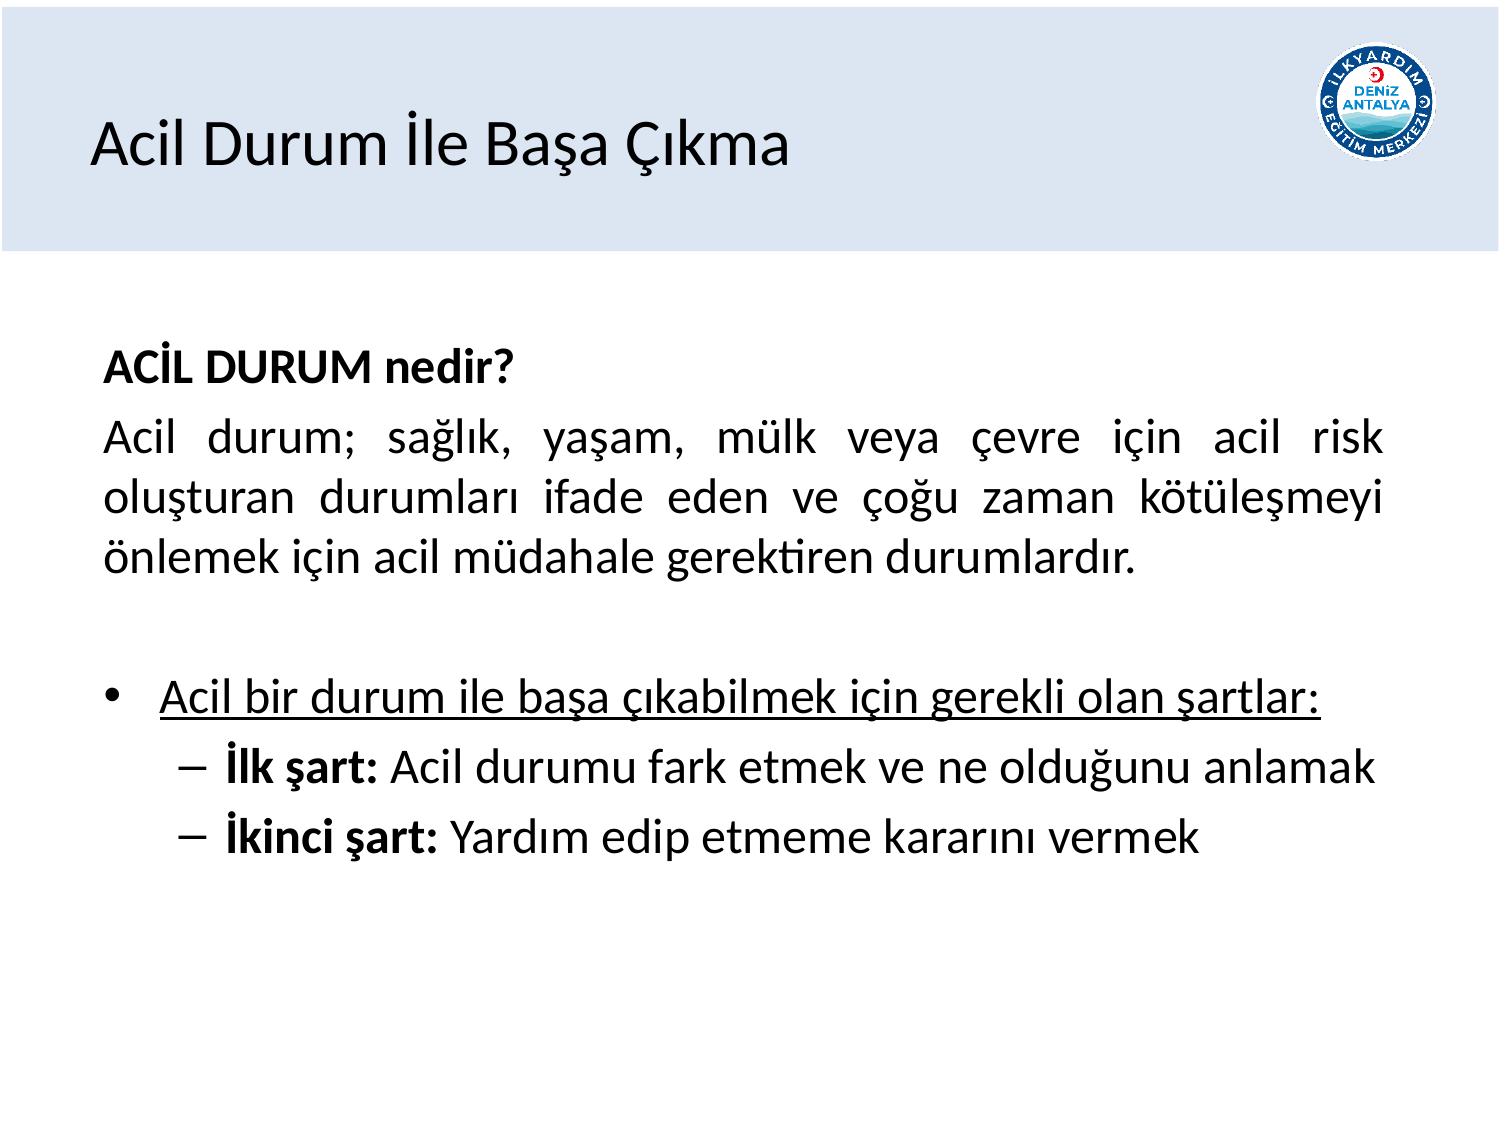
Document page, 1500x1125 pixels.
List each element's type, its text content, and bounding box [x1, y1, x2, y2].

list ACİL DURUM nedir? Acil durum; sağlık, yaşam, mülk veya çevre için acil risk oluşturan durumları ifade eden ve çoğu zaman kötüleşmeyi önlemek için acil müdahale gerektiren durumlardır. Acil bir durum ile başa çıkabilmek için gerekli olan şartlar: İlk şart: Acil durumu fark etmek ve ne olduğunu anlamak İkinci şart: Yardım edip etmeme kararını vermek [88, 326, 1400, 917]
picture [1315, 42, 1437, 161]
text_box [0, 5, 1500, 253]
title Acil Durum İle Başa Çıkma [75, 45, 1329, 233]
